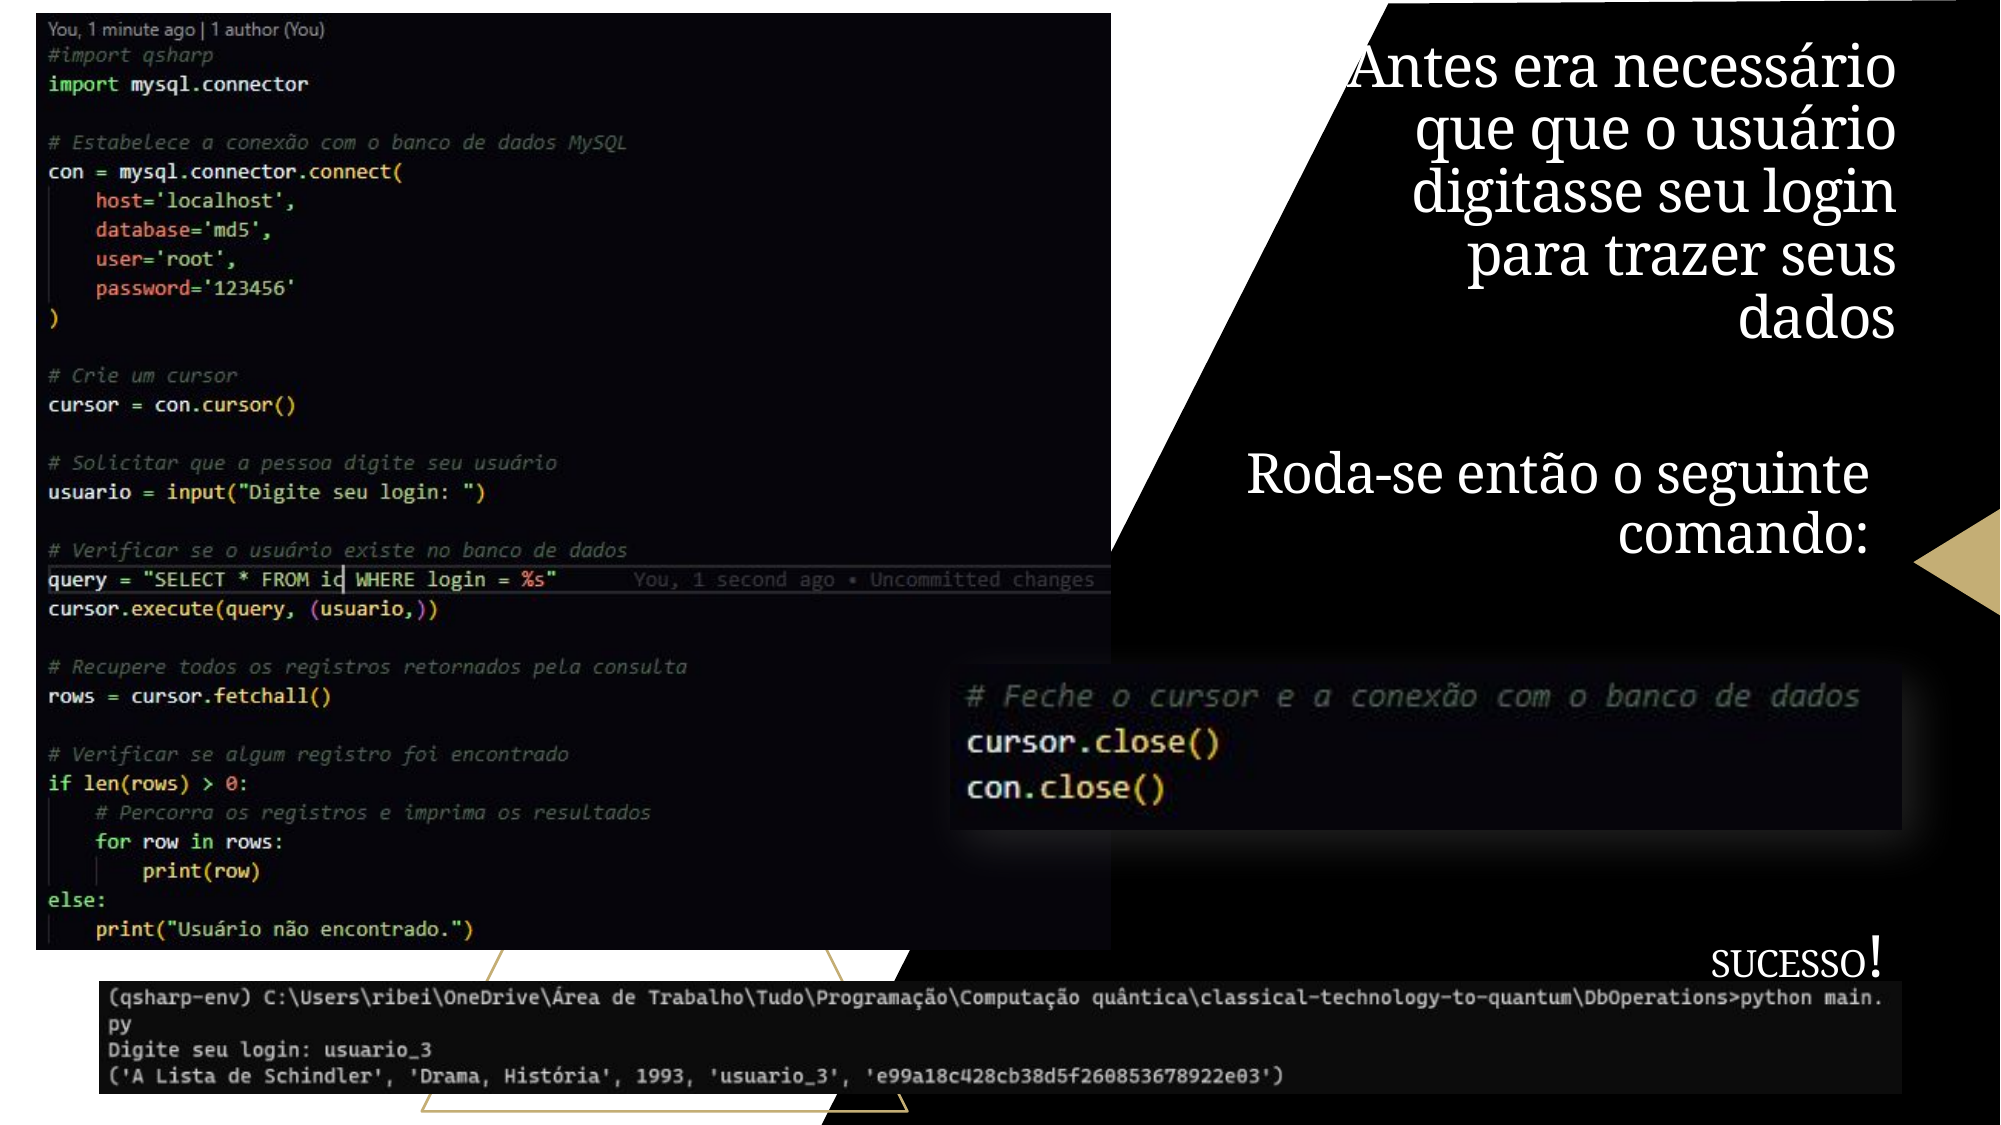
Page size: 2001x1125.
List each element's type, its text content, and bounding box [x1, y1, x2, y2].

picture [949, 664, 1903, 831]
picture [99, 980, 1903, 1095]
title Antes era necessário que que o usuário digitasse seu login para trazer seus dados [1285, 0, 1912, 359]
text_box Roda-se então o seguinte comando: [1167, 437, 1885, 573]
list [36, 12, 1111, 951]
text_box SUCESSO! [1184, 862, 1901, 978]
